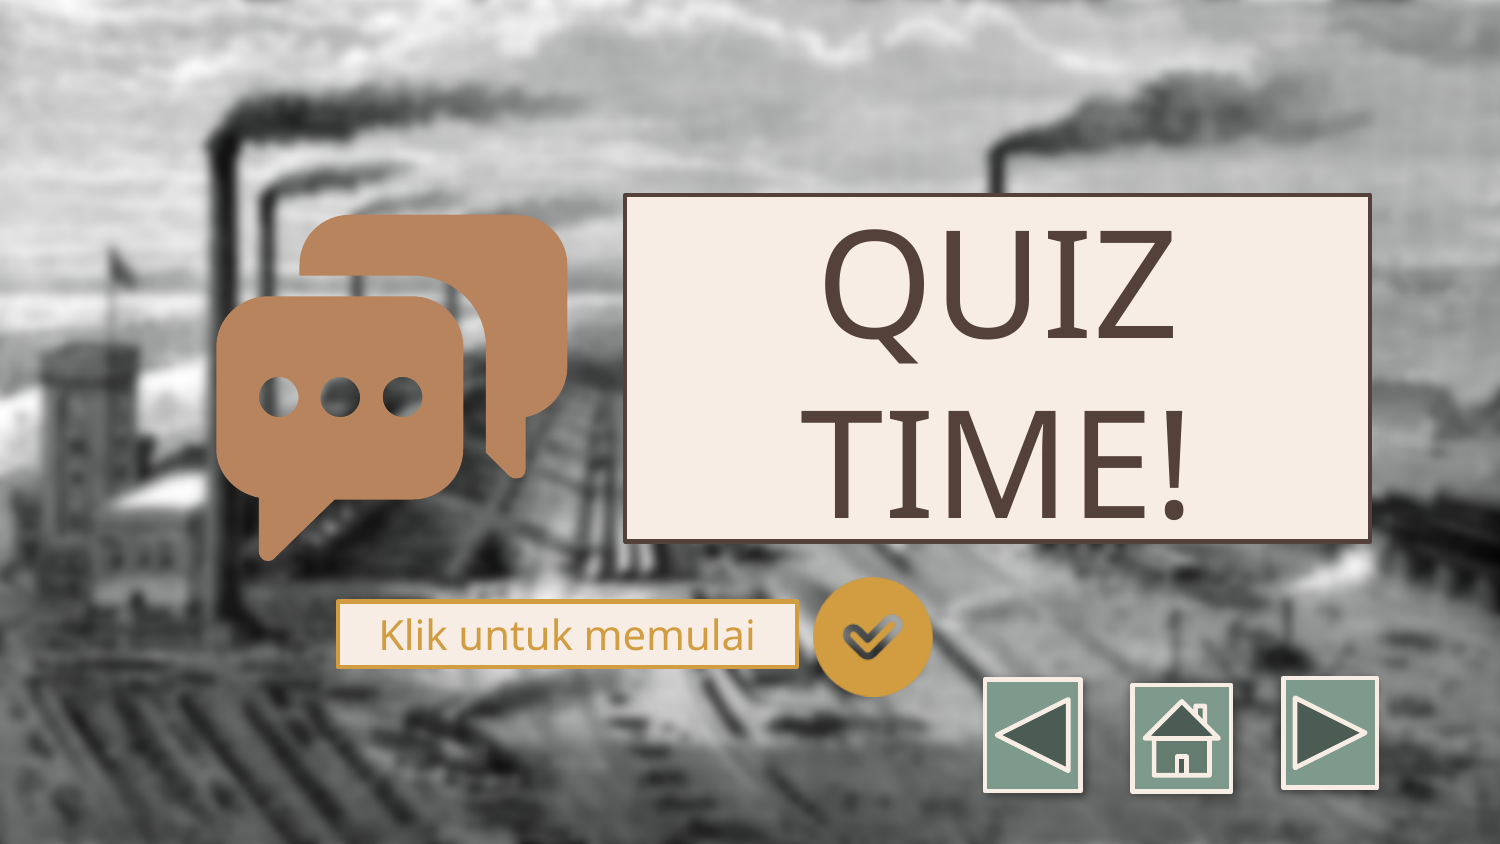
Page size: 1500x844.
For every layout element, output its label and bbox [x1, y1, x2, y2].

text_box [215, 214, 568, 562]
picture [0, 0, 1500, 844]
